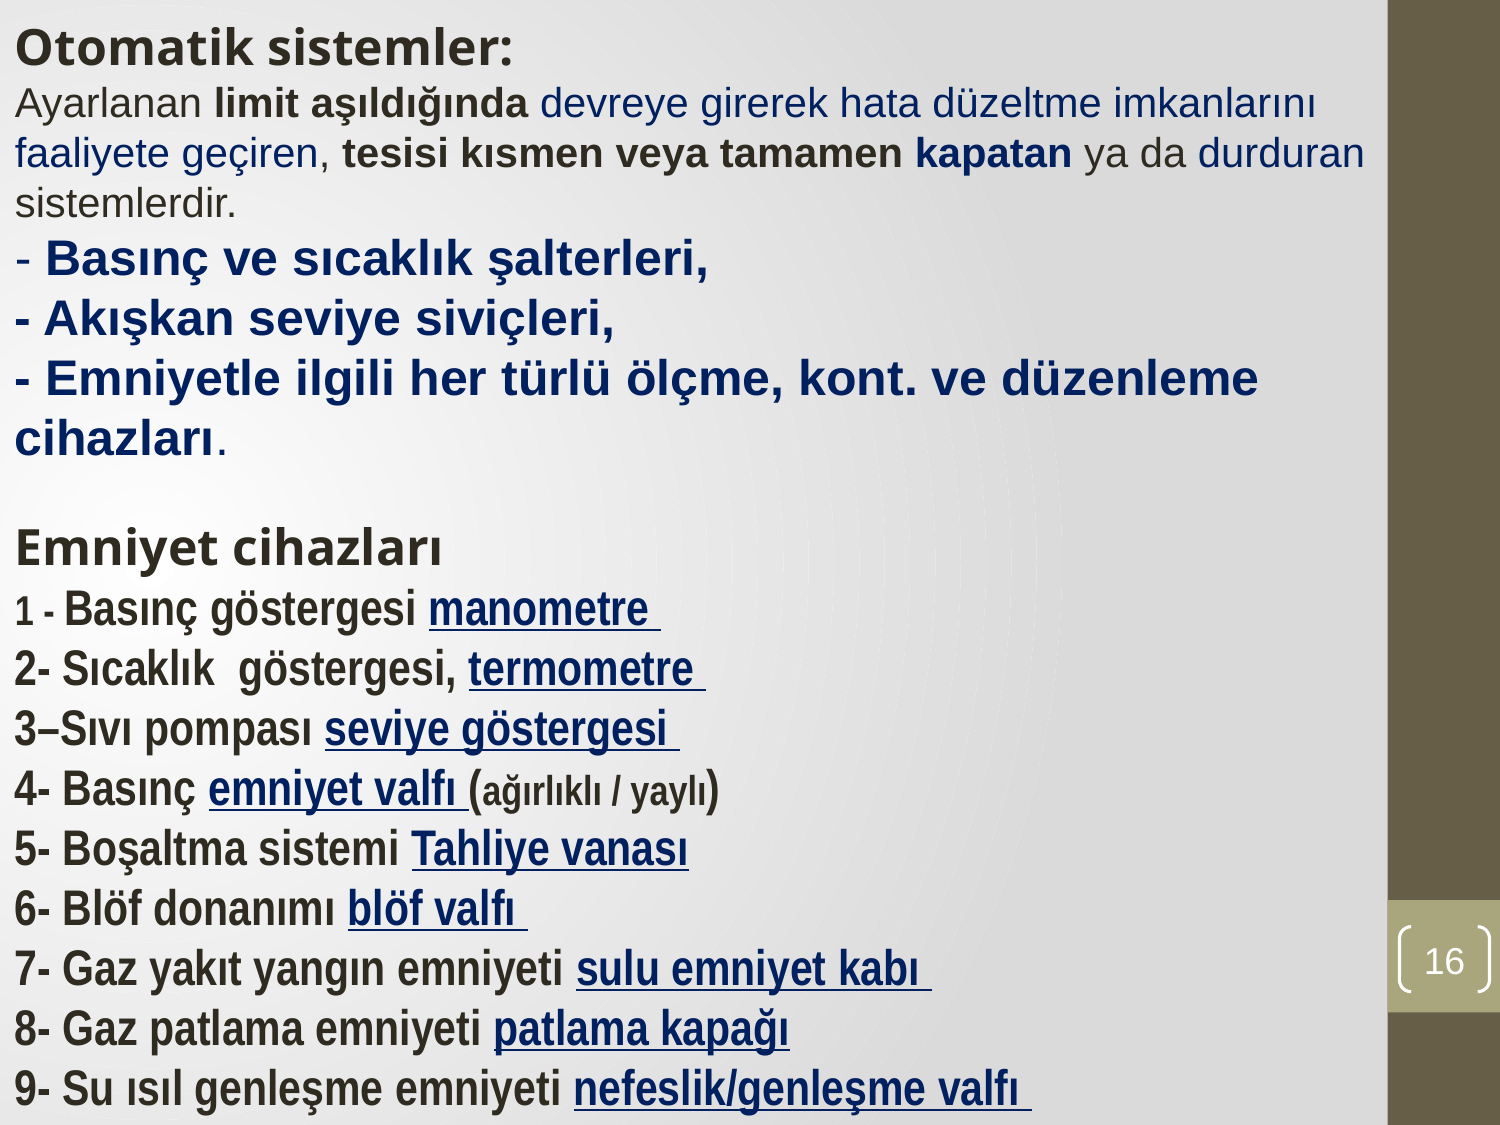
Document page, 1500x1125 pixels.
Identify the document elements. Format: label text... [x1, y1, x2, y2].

text_box Otomatik sistemler: Ayarlanan limit aşıldığında devreye girerek hata düzeltme imkanlarını faaliyete geçiren, tesisi kısmen veya tamamen kapatan ya da durduran sistemlerdir. - Basınç ve sıcaklık şalterleri, - Akışkan seviye siviçleri, - Emniyetle ilgili her türlü ölçme, kont. ve düzenleme cihazları. Emniyet cihazları 1 - Basınç göstergesi manometre 2- Sıcaklık göstergesi, termometre 3–Sıvı pompası seviye göstergesi 4- Basınç emniyet valfı (ağırlıklı / yaylı) 5- Boşaltma sistemi Tahliye vanası 6- Blöf donanımı blöf valfı 7- Gaz yakıt yangın emniyeti sulu emniyet kabı 8- Gaz patlama emniyeti patlama kapağı 9- Su ısıl genleşme emniyeti nefeslik/genleşme valfı [0, 8, 1388, 1124]
slide_number 16 [1397, 925, 1492, 994]
